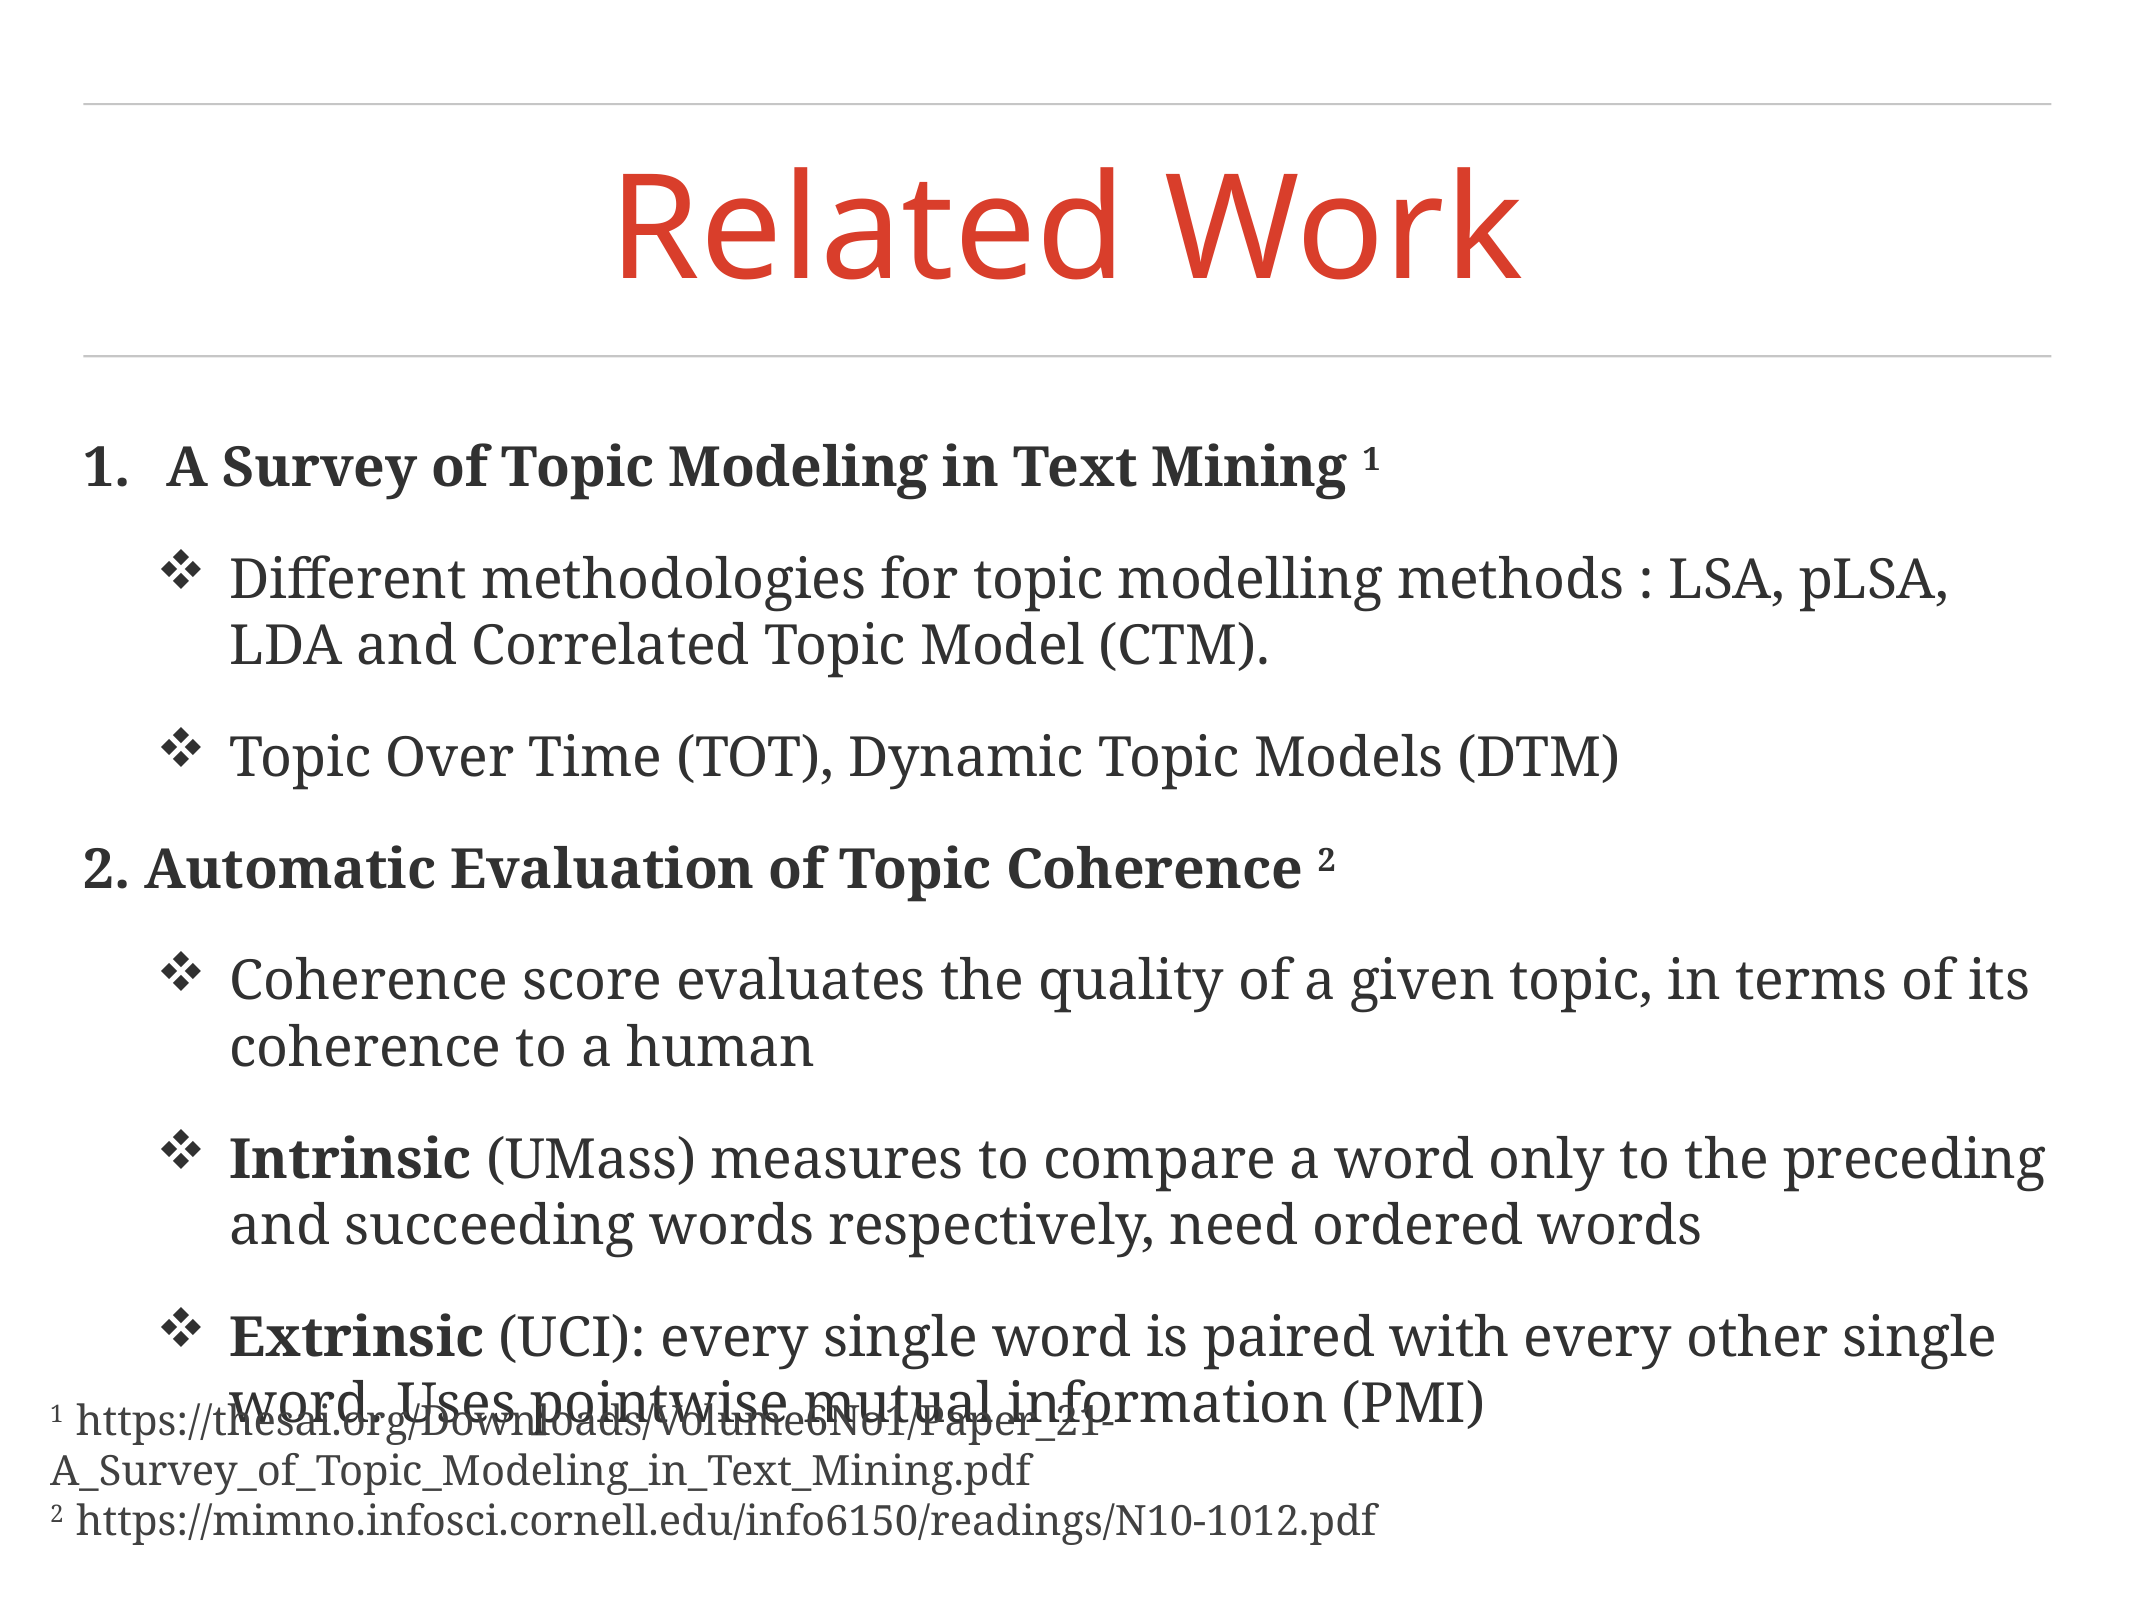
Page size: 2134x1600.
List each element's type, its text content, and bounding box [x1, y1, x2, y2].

list A Survey of Topic Modeling in Text Mining 1 Different methodologies for topic modelling methods : LSA, pLSA, LDA and Correlated Topic Model (CTM). Topic Over Time (TOT), Dynamic Topic Models (DTM) 2. Automatic Evaluation of Topic Coherence 2 Coherence score evaluates the quality of a given topic, in terms of its coherence to a human Intrinsic (UMass) measures to compare a word only to the preceding and succeeding words respectively, need ordered words Extrinsic (UCI): every single word is paired with every other single word. Uses pointwise mutual information (PMI) [82, 430, 2051, 1385]
text_box 1 https://thesai.org/Downloads/Volume6No1/Paper_21-A_Survey_of_Topic_Modeling_in_Text_Mining.pdf 2 https://mimno.infosci.cornell.edu/info6150/readings/N10-1012.pdf [41, 1385, 2103, 1552]
title Related Work [82, 130, 2051, 332]
